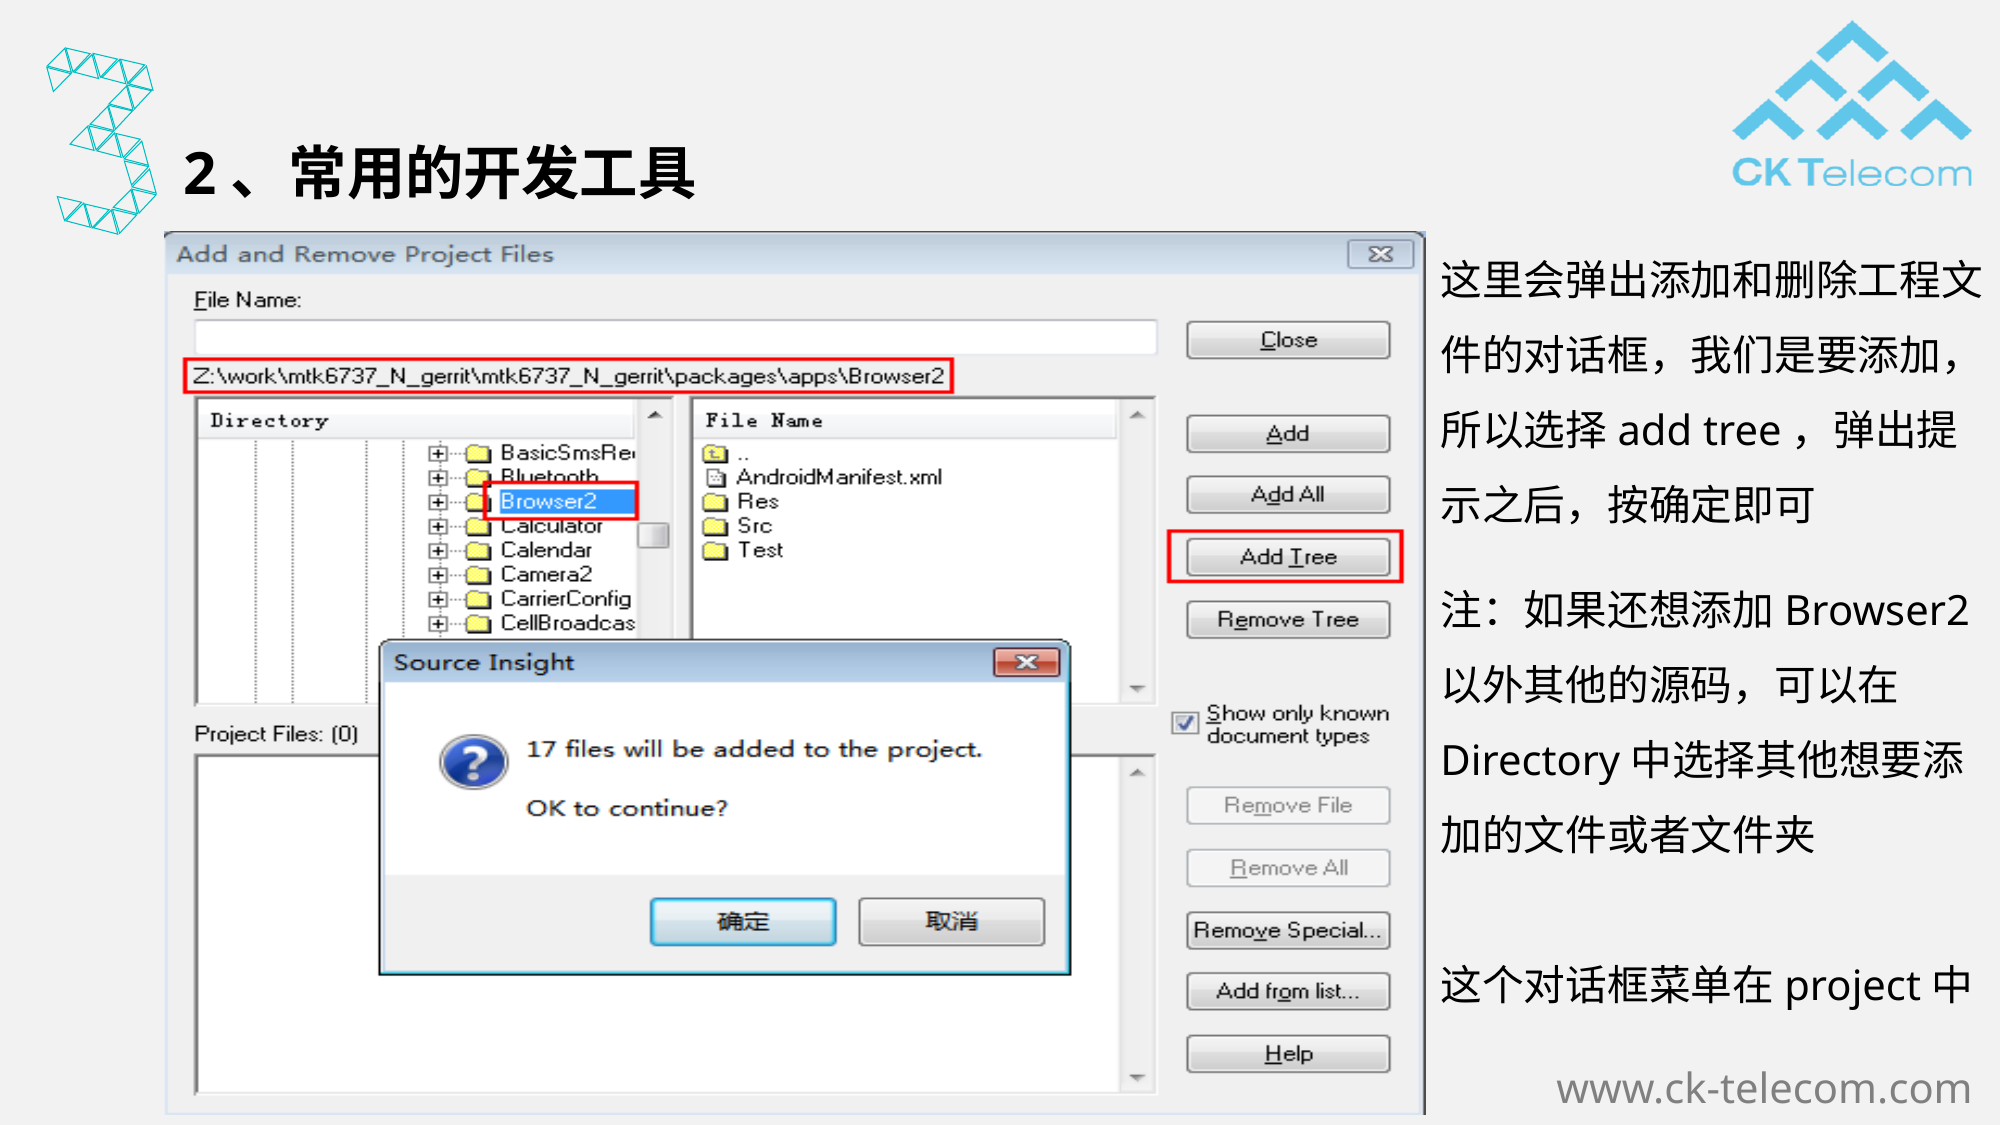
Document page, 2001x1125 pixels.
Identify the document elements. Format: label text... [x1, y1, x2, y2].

text_box 2、常用的开发工具 [168, 129, 1495, 214]
picture [164, 230, 1426, 1115]
text_box 这里会弹出添加和删除工程文件的对话框，我们是要添加，所以选择add tree，弹出提示之后，按确定即可 注：如果还想添加Browser2以外其他的源码，可以在Directory中选择其他想要添加的文件或者文件夹 这个对话框菜单在project中 [1425, 221, 2000, 1017]
picture [1732, 20, 1972, 187]
text_box www.ck-telecom.com [1541, 1054, 1988, 1120]
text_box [49, 44, 160, 240]
